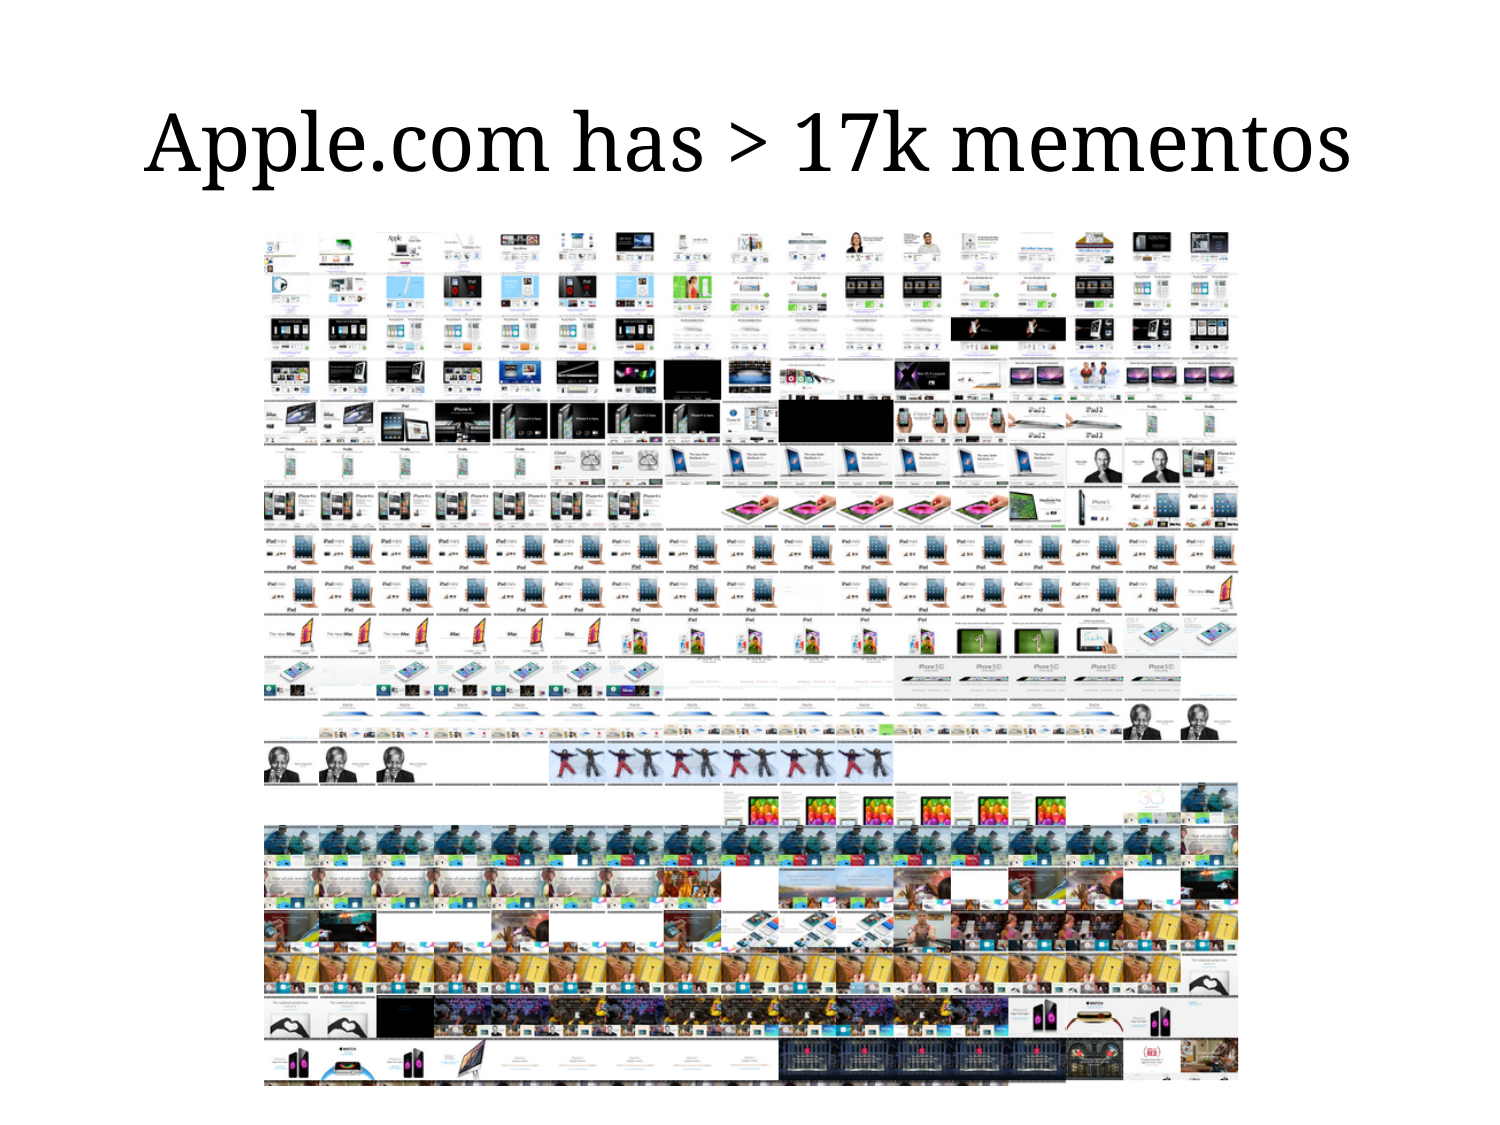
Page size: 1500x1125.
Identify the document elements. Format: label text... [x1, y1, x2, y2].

picture [264, 232, 1253, 1086]
title Apple.com has > 17k mementos [75, 45, 1425, 233]
